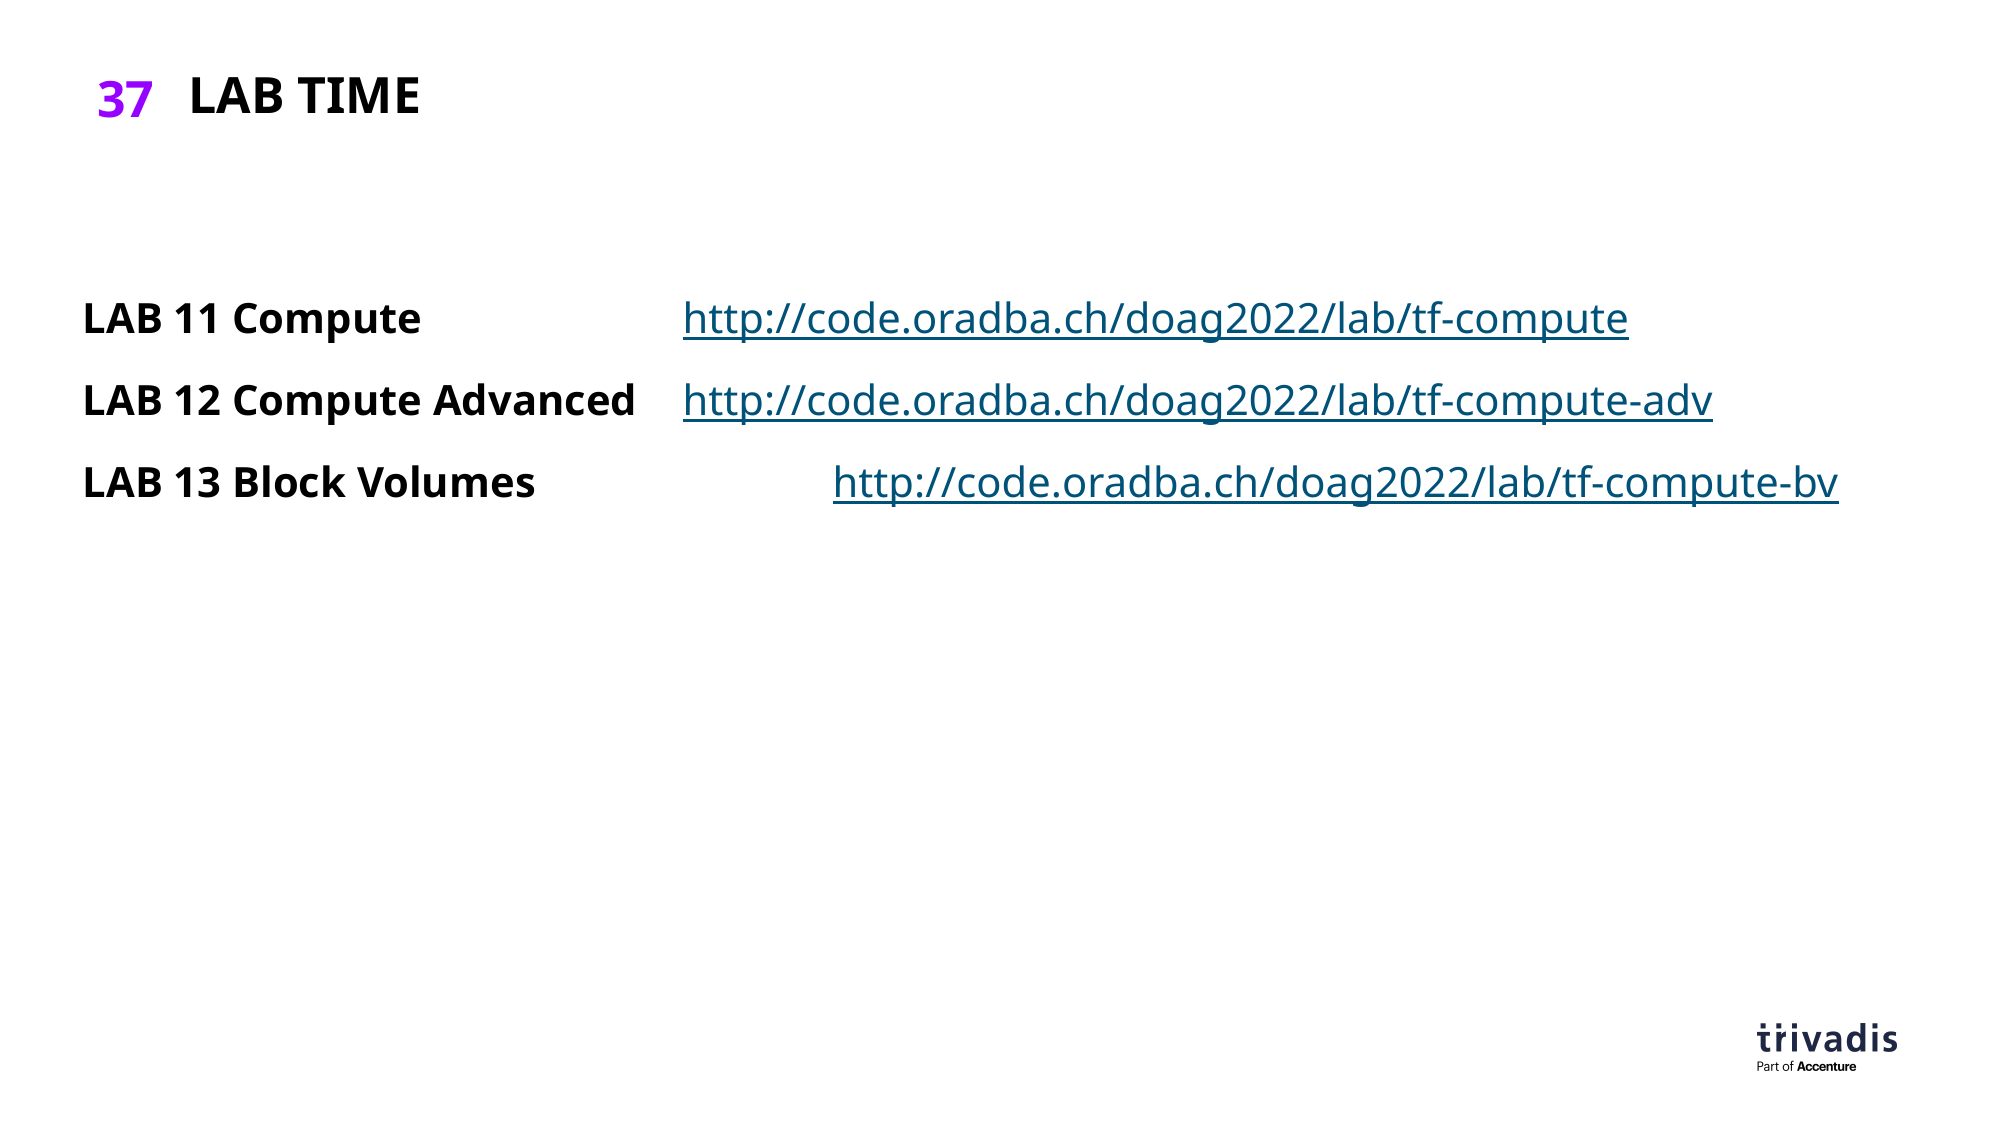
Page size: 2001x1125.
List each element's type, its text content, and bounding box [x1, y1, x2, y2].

picture [1757, 1062, 1897, 1071]
list LAB 11 Compute http://code.oradba.ch/doag2022/lab/tf-compute LAB 12 Compute Advanced http://code.oradba.ch/doag2022/lab/tf-compute-adv LAB 13 Block Volumes http://code.oradba.ch/doag2022/lab/tf-compute-bv [65, 284, 1933, 1062]
title Lab time [170, 63, 1933, 136]
